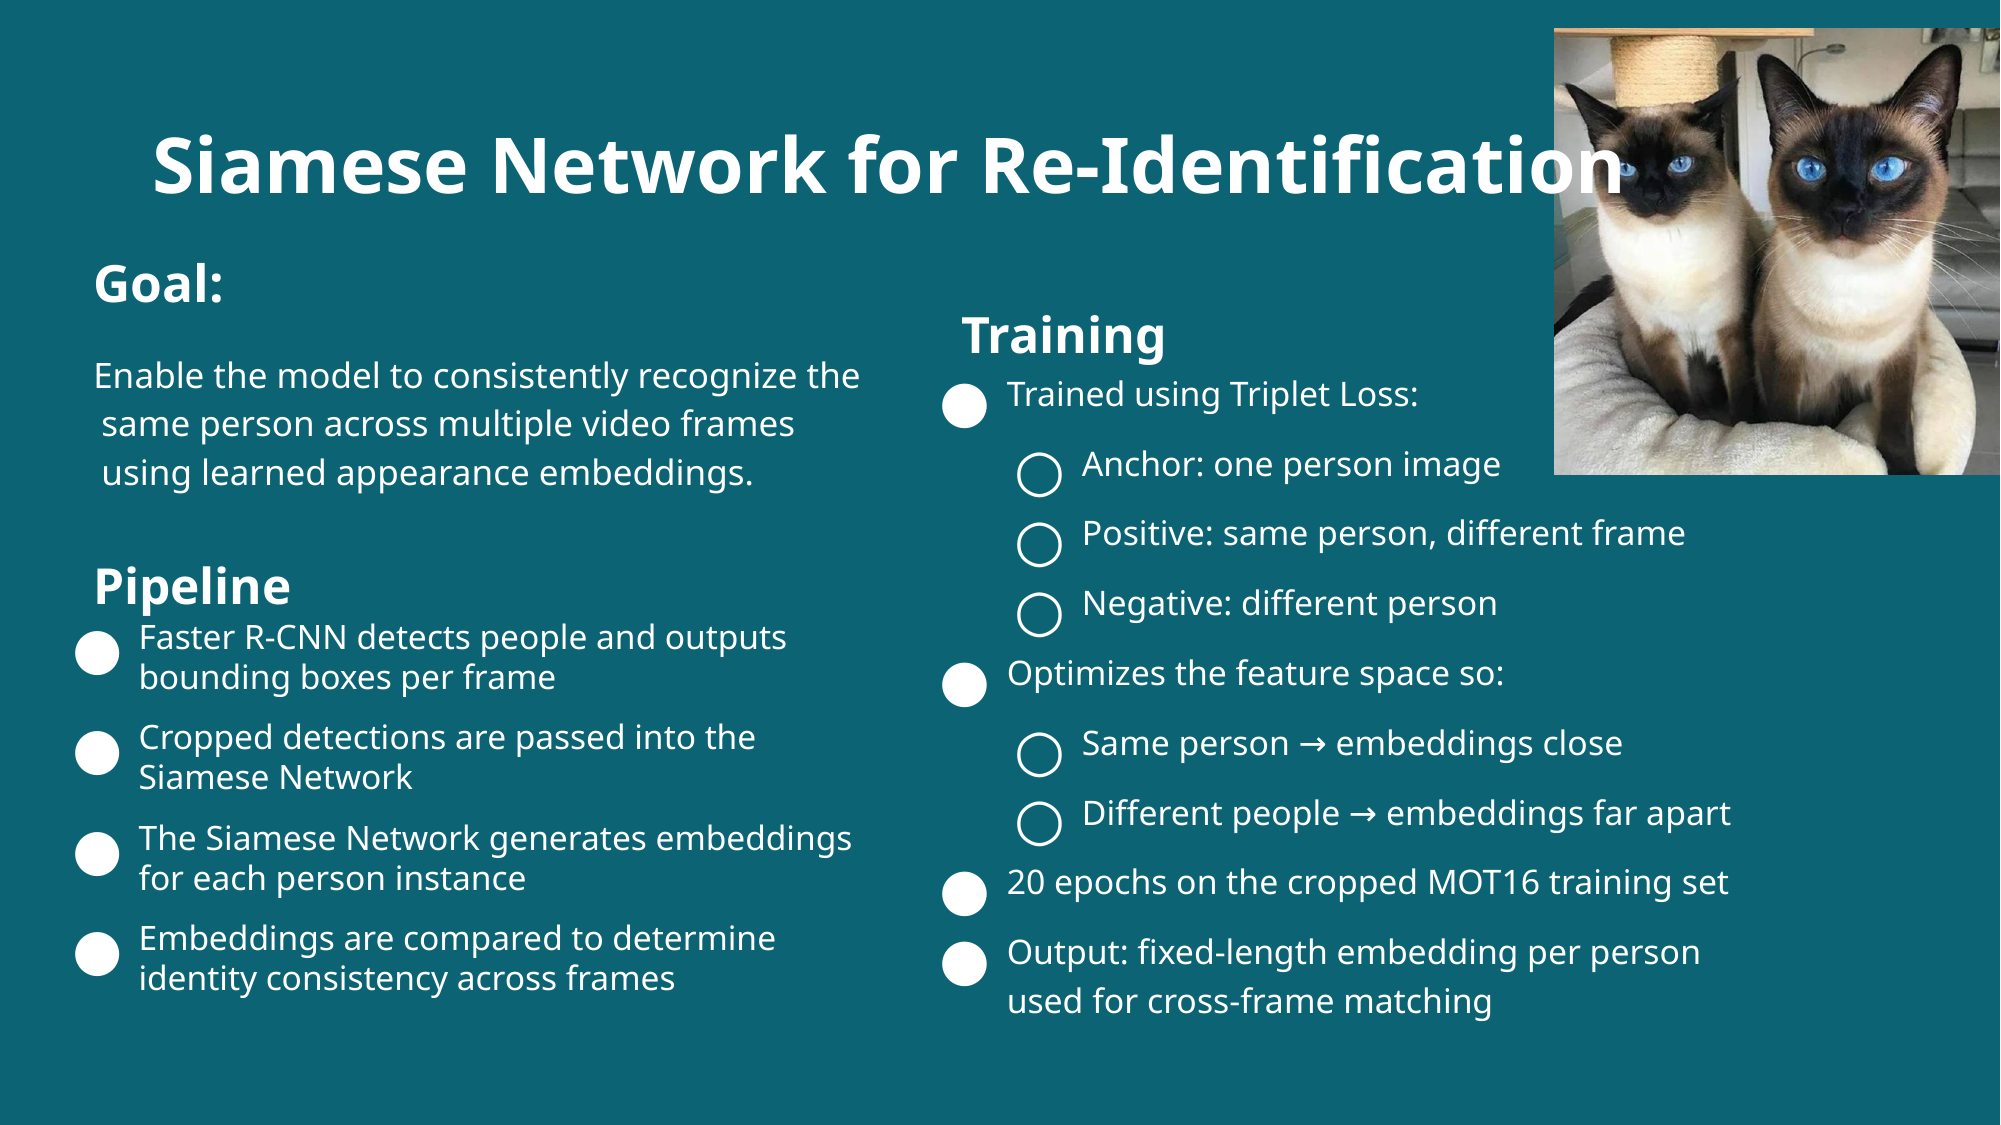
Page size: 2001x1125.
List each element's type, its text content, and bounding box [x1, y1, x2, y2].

picture [1554, 28, 2000, 475]
list Goal: Enable the model to consistently recognize the same person across multiple video frames using learned appearance embeddings. Pipeline Faster R-CNN detects people and outputs bounding boxes per frame Cropped detections are passed into the Siamese Network The Siamese Network generates embeddings for each person instance Embeddings are compared to determine identity consistency across frames [49, 251, 893, 1030]
text_box Training Trained using Triplet Loss: Anchor: one person image Positive: same person, different frame Negative: different person Optimizes the feature space so: Same person → embeddings close Different people → embeddings far apart 20 epochs on the cropped MOT16 training set Output: fixed-length embedding per person used for cross-frame matching [916, 258, 1748, 1056]
title Siamese Network for Re-Identification [137, 59, 1549, 278]
